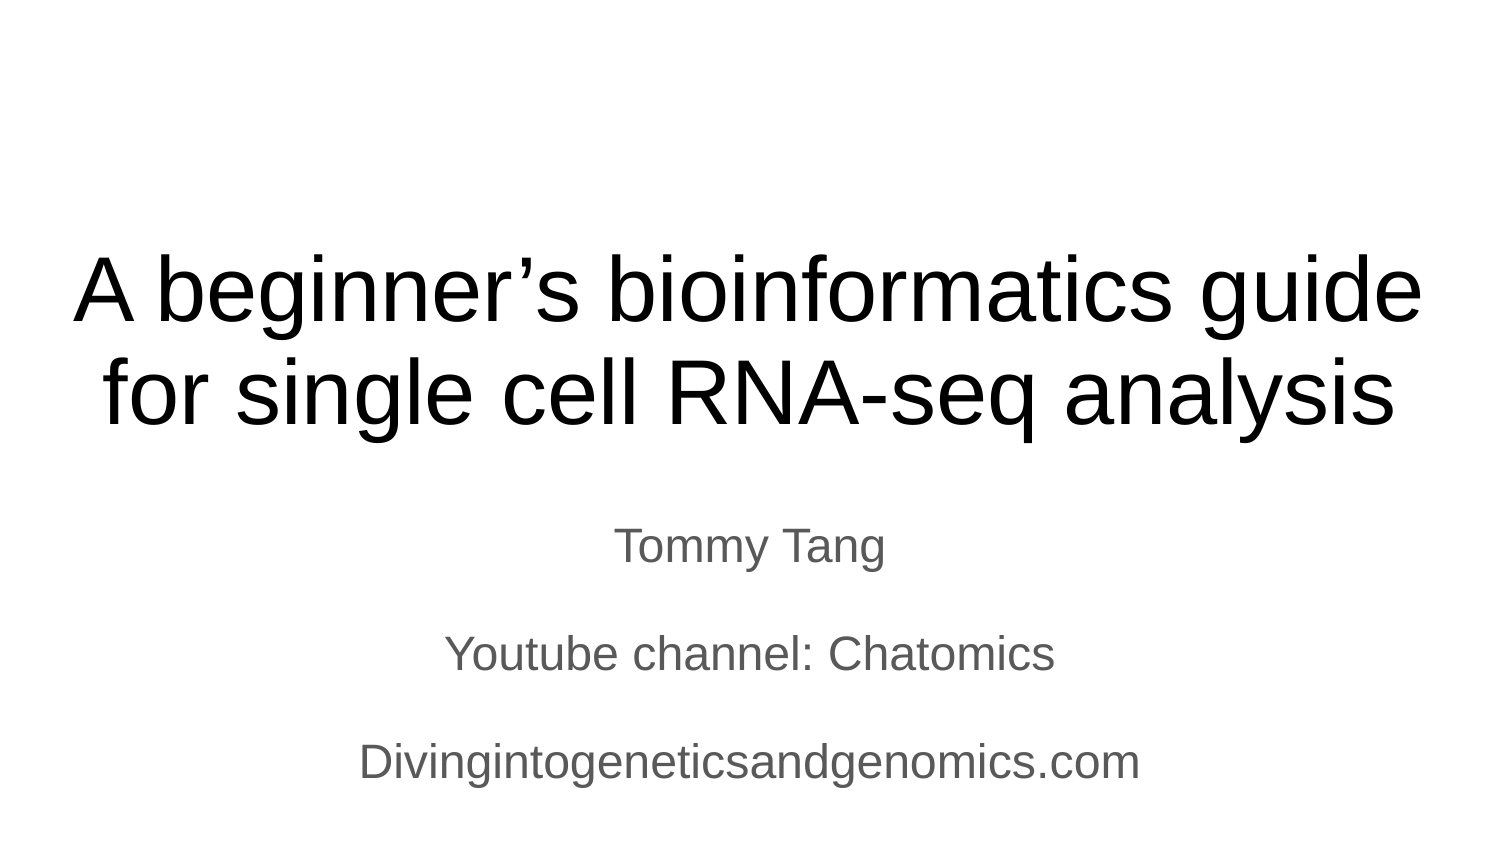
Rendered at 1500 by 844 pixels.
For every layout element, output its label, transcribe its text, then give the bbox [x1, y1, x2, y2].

title A beginner’s bioinformatics guide for single cell RNA-seq analysis [51, 122, 1449, 459]
subtitle Tommy Tang Youtube channel: Chatomics Divingintogeneticsandgenomics.com [51, 503, 1449, 808]
